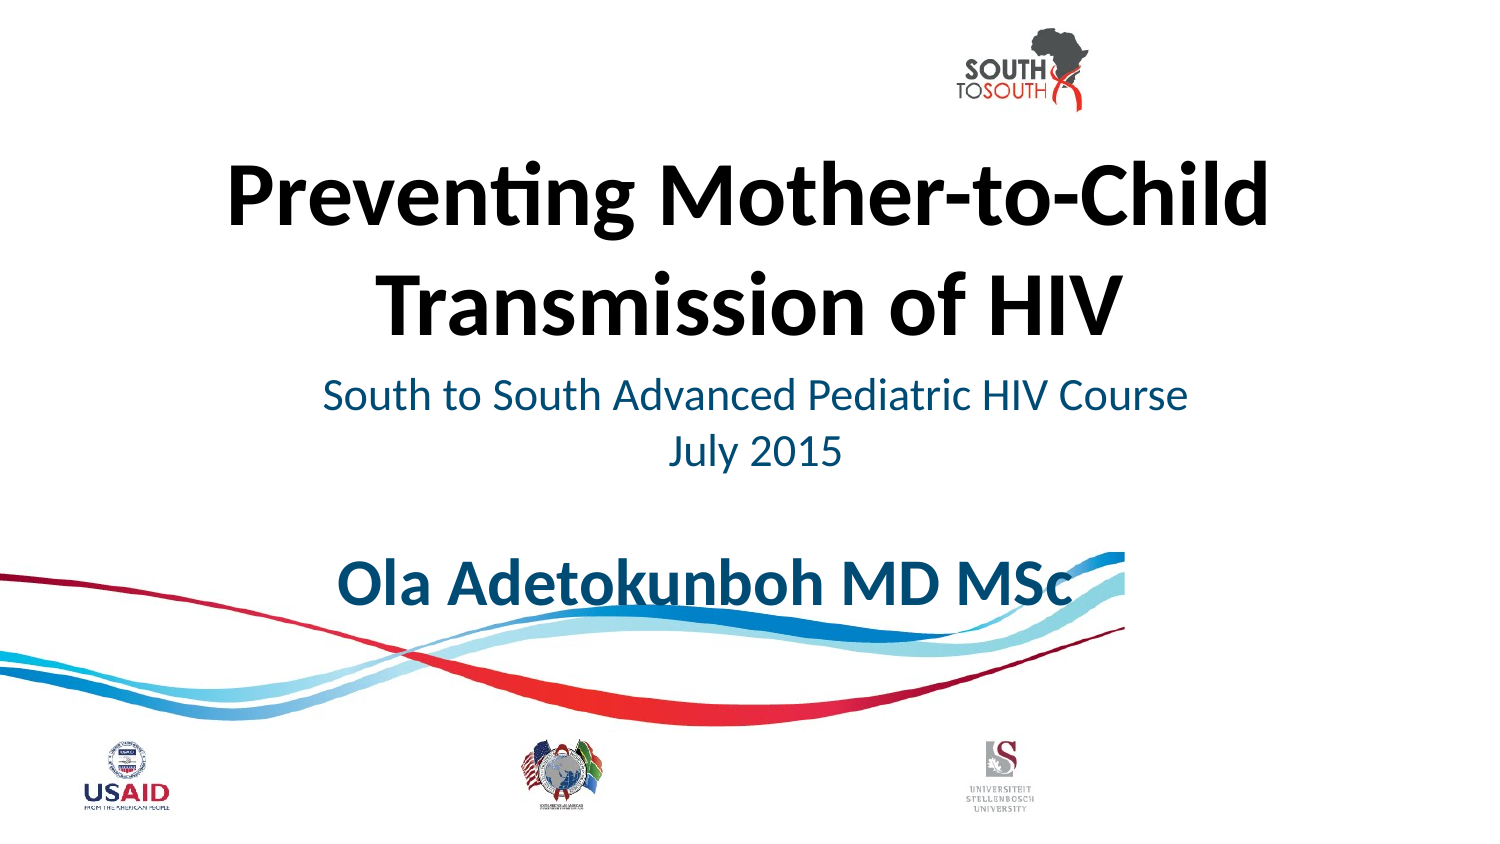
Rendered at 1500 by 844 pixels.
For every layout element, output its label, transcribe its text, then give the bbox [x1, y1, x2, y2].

text_box South to South Advanced Pediatric HIV Course July 2015 [256, 367, 1256, 511]
picture [0, 0, 1125, 844]
text_box Ola Adetokunboh MD MSc [300, 531, 1112, 675]
title Preventing Mother-to-Child Transmission of HIV [112, 140, 1388, 347]
